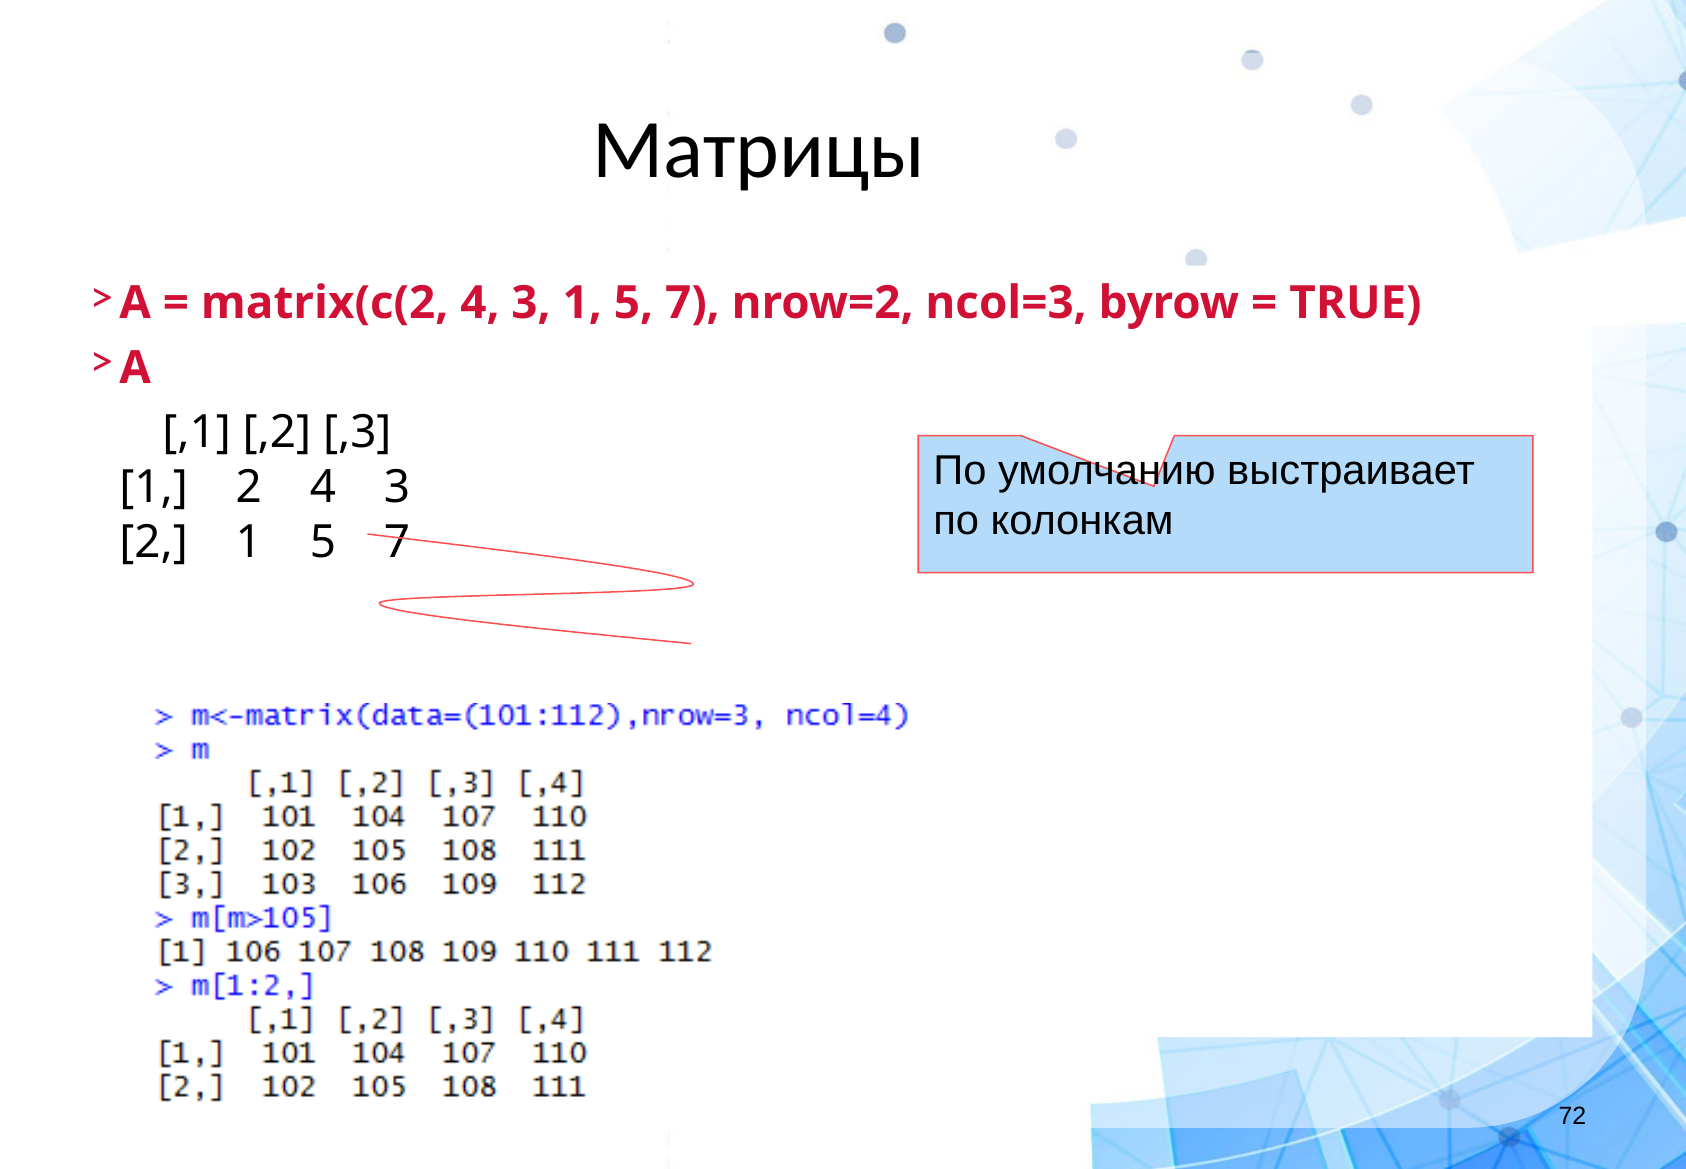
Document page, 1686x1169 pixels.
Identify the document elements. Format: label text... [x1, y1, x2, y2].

text_box По умолчанию выстраивает по колонкам [918, 435, 1533, 573]
picture [0, 0, 1686, 1169]
text_box ‹#› [1208, 1083, 1602, 1146]
text_box [367, 534, 694, 644]
picture [142, 702, 919, 1106]
list A = matrix(c(2, 4, 3, 1, 5, 7), nrow=2, ncol=3, byrow = TRUE) A [,1] [,2] [,3] [1,] 2 4 3 [2,] 1 5 7 [75, 265, 1593, 1038]
text_box [39, 60, 1647, 1128]
title Матрицы [0, 46, 1518, 242]
